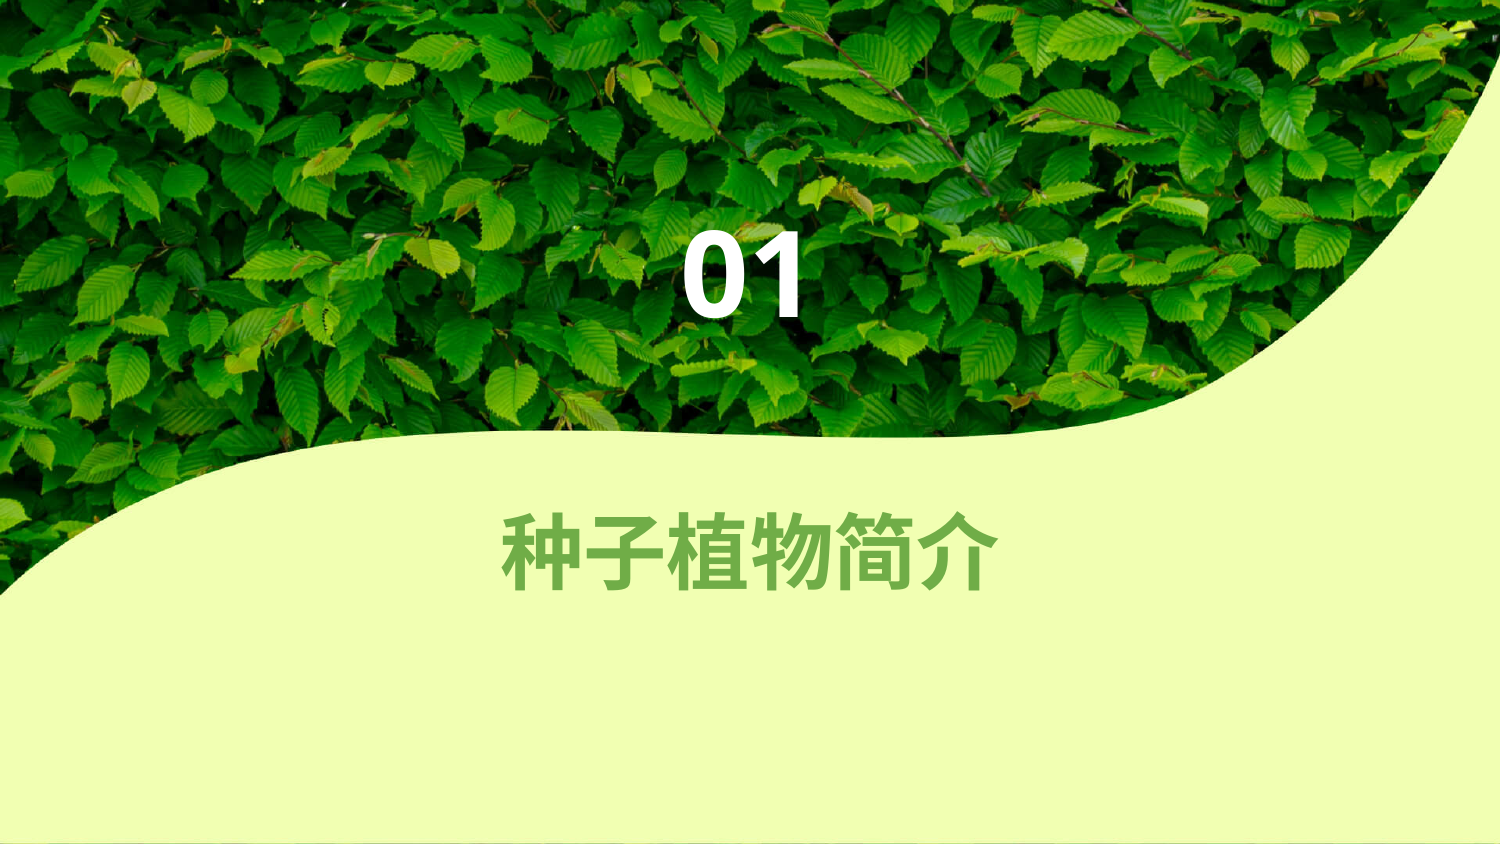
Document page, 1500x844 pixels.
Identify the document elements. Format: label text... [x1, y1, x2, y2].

text_box 01 [629, 167, 868, 372]
picture [0, 0, 1500, 844]
text_box 种子植物简介 [358, 492, 1142, 693]
